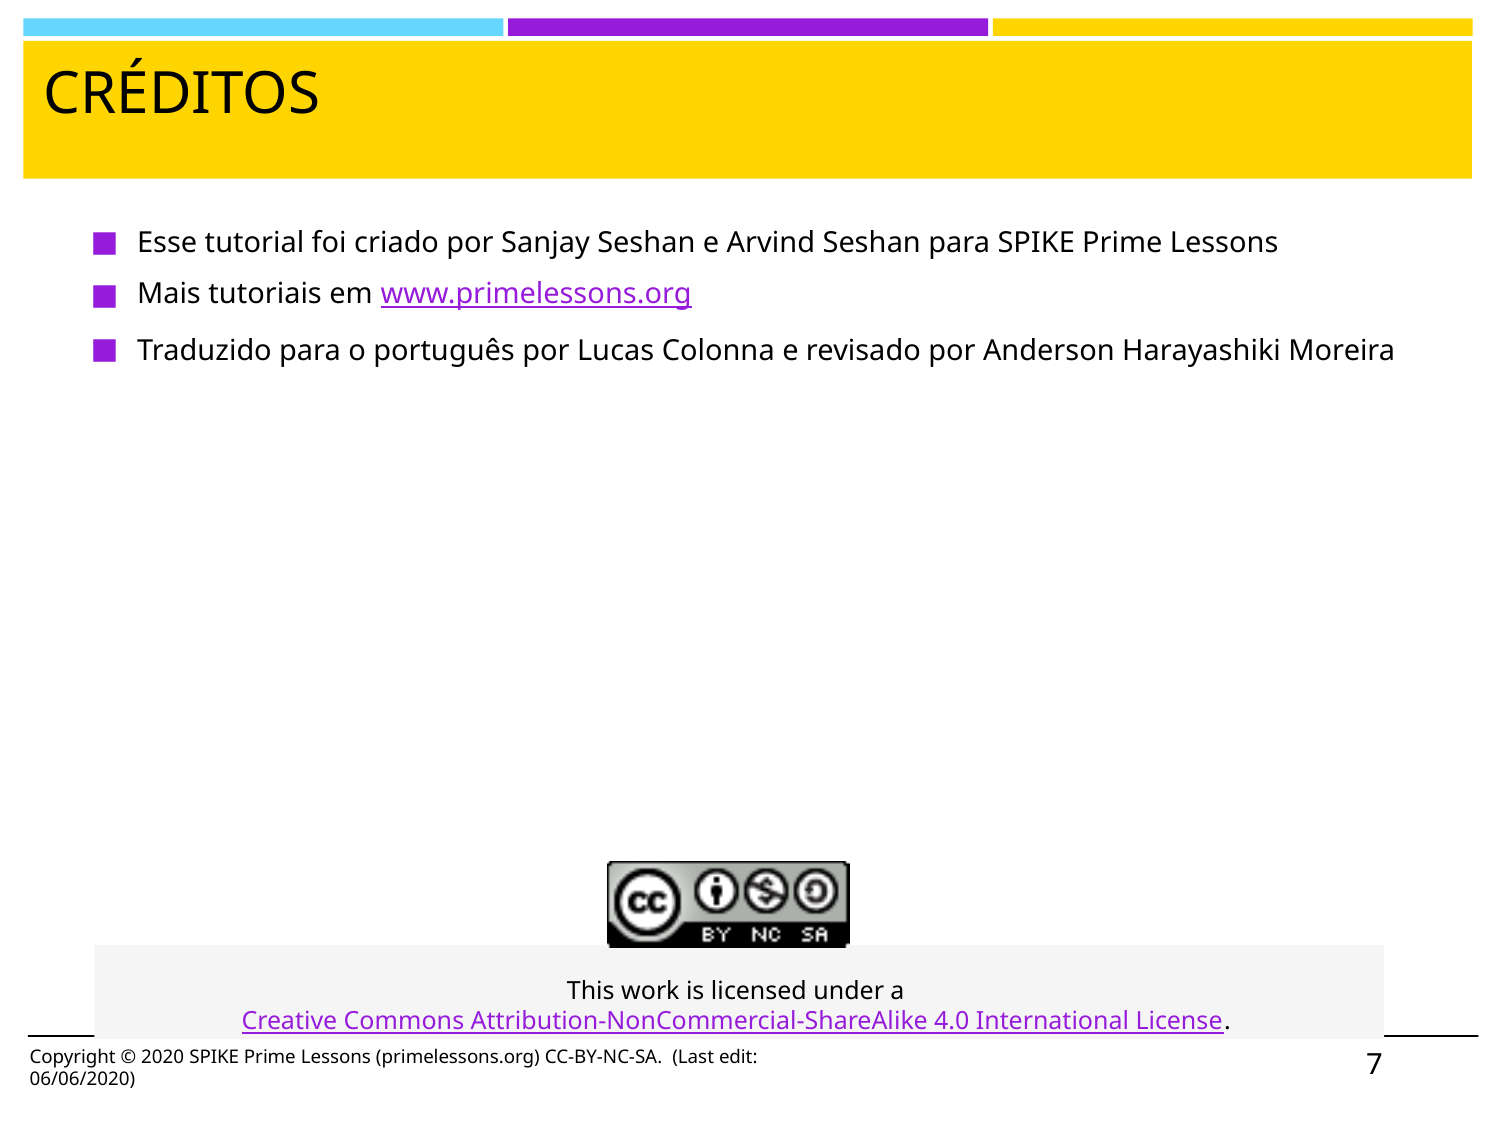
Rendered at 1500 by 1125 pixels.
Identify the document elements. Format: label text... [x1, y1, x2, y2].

text_box This work is licensed under a Creative Commons Attribution-NonCommercial-ShareAlike 4.0 International License. [94, 945, 1385, 1039]
title CRÉDITOS [28, 48, 1464, 172]
picture [607, 861, 851, 948]
slide_number 7 [1351, 1037, 1478, 1098]
list Esse tutorial foi criado por Sanjay Seshan e Arvind Seshan para SPIKE Prime Lessons Mais tutoriais em www.primelessons.org Traduzido para o português por Lucas Colonna e revisado por Anderson Harayashiki Moreira [75, 216, 1428, 405]
footer Copyright © 2020 SPIKE Prime Lessons (primelessons.org) CC-BY-NC-SA. (Last edit: 06/06/2020) [14, 1036, 814, 1097]
